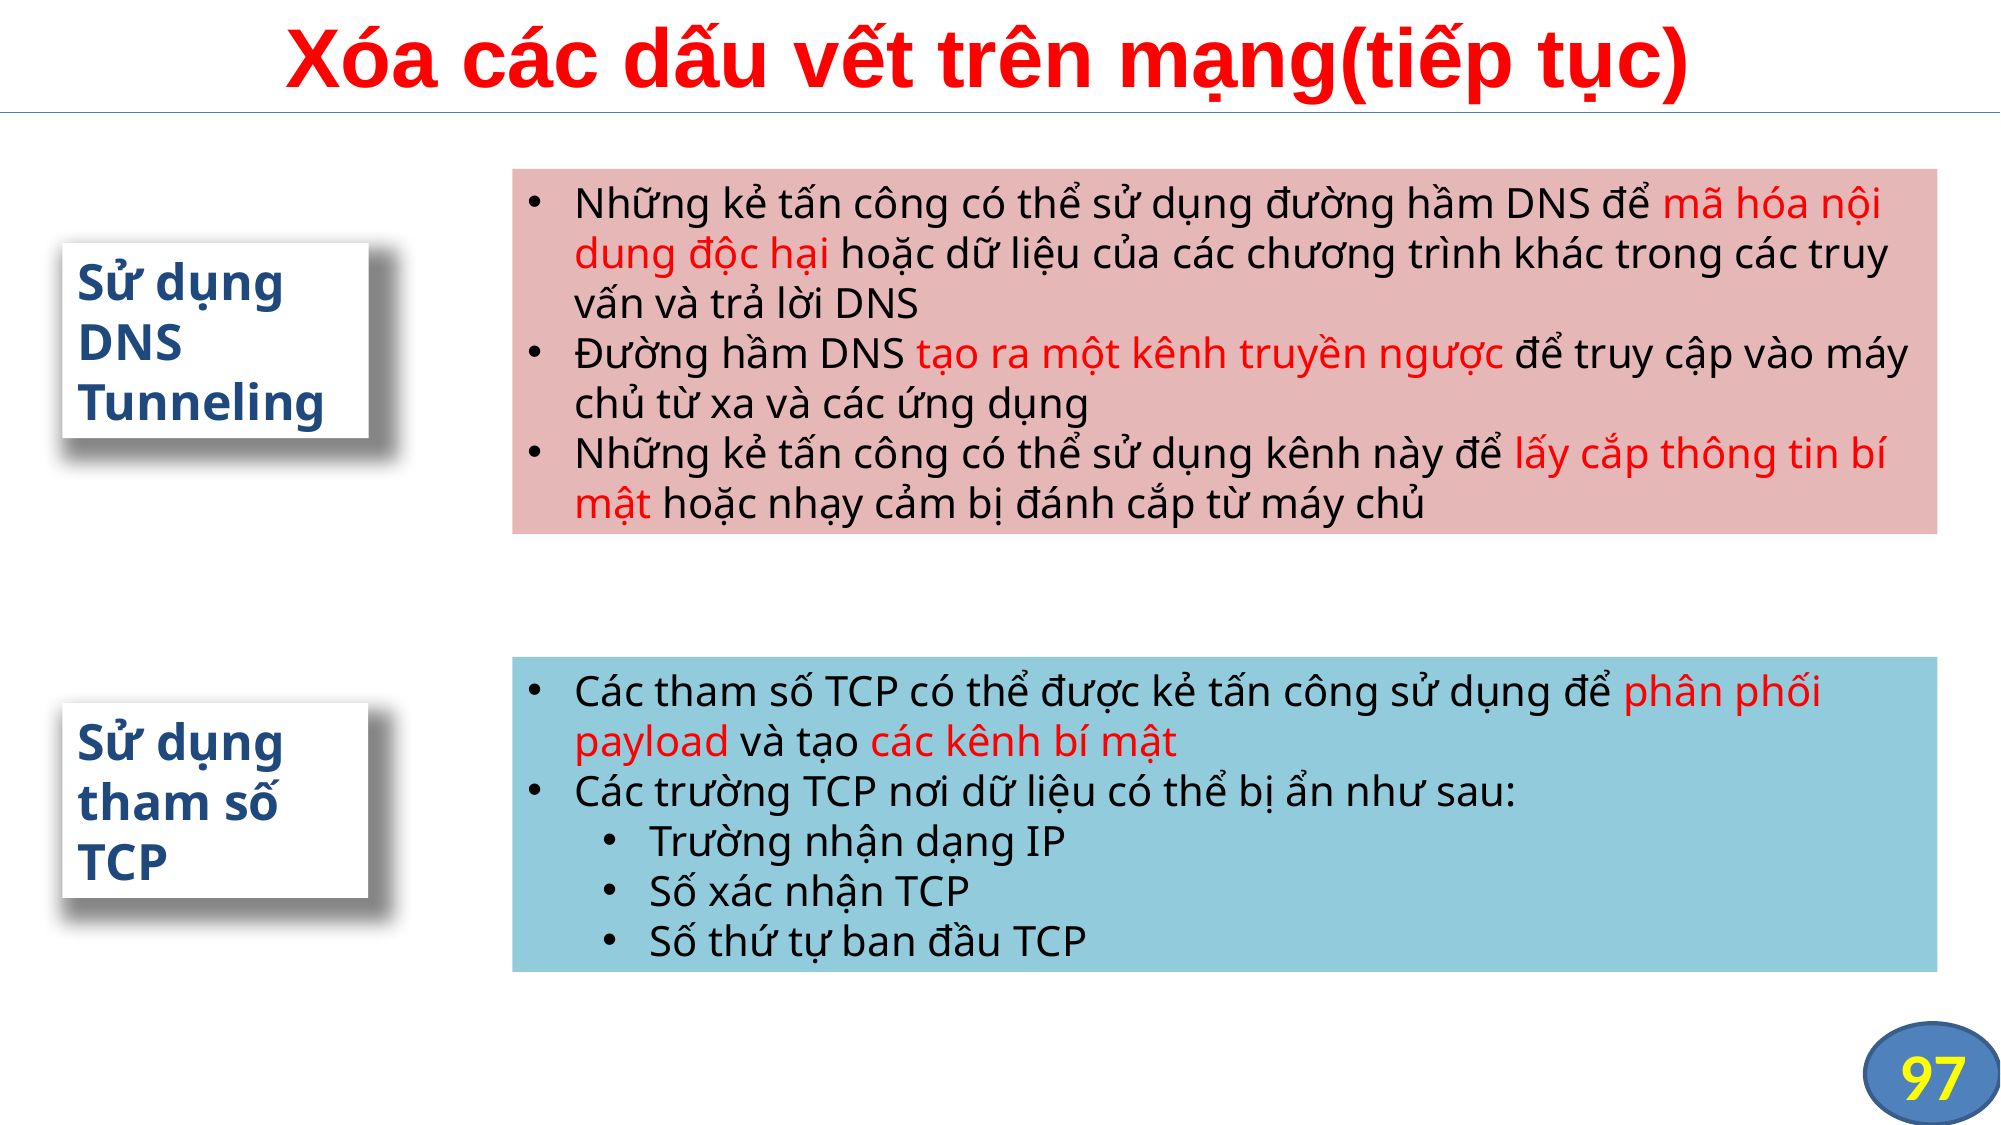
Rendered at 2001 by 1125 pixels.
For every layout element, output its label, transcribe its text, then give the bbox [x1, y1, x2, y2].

text_box Những kẻ tấn công có thể sử dụng đường hầm DNS để mã hóa nội dung độc hại hoặc dữ liệu của các chương trình khác trong các truy vấn và trả lời DNS Đường hầm DNS tạo ra một kênh truyền ngược để truy cập vào máy chủ từ xa và các ứng dụng Những kẻ tấn công có thể sử dụng kênh này để lấy cắp thông tin bí mật hoặc nhạy cảm bị đánh cắp từ máy chủ [512, 168, 1938, 535]
text_box Sử dụng DNS Tunneling [62, 243, 369, 439]
title Xóa các dấu vết trên mạng(tiếp tục) [0, 0, 2000, 113]
text_box Sử dụng tham số TCP [62, 703, 369, 898]
slide_number 97 [1866, 1023, 2000, 1125]
text_box Các tham số TCP có thể được kẻ tấn công sử dụng để phân phối payload và tạo các kênh bí mật Các trường TCP nơi dữ liệu có thể bị ẩn như sau: Trường nhận dạng IP Số xác nhận TCP Số thứ tự ban đầu TCP [512, 656, 1938, 972]
